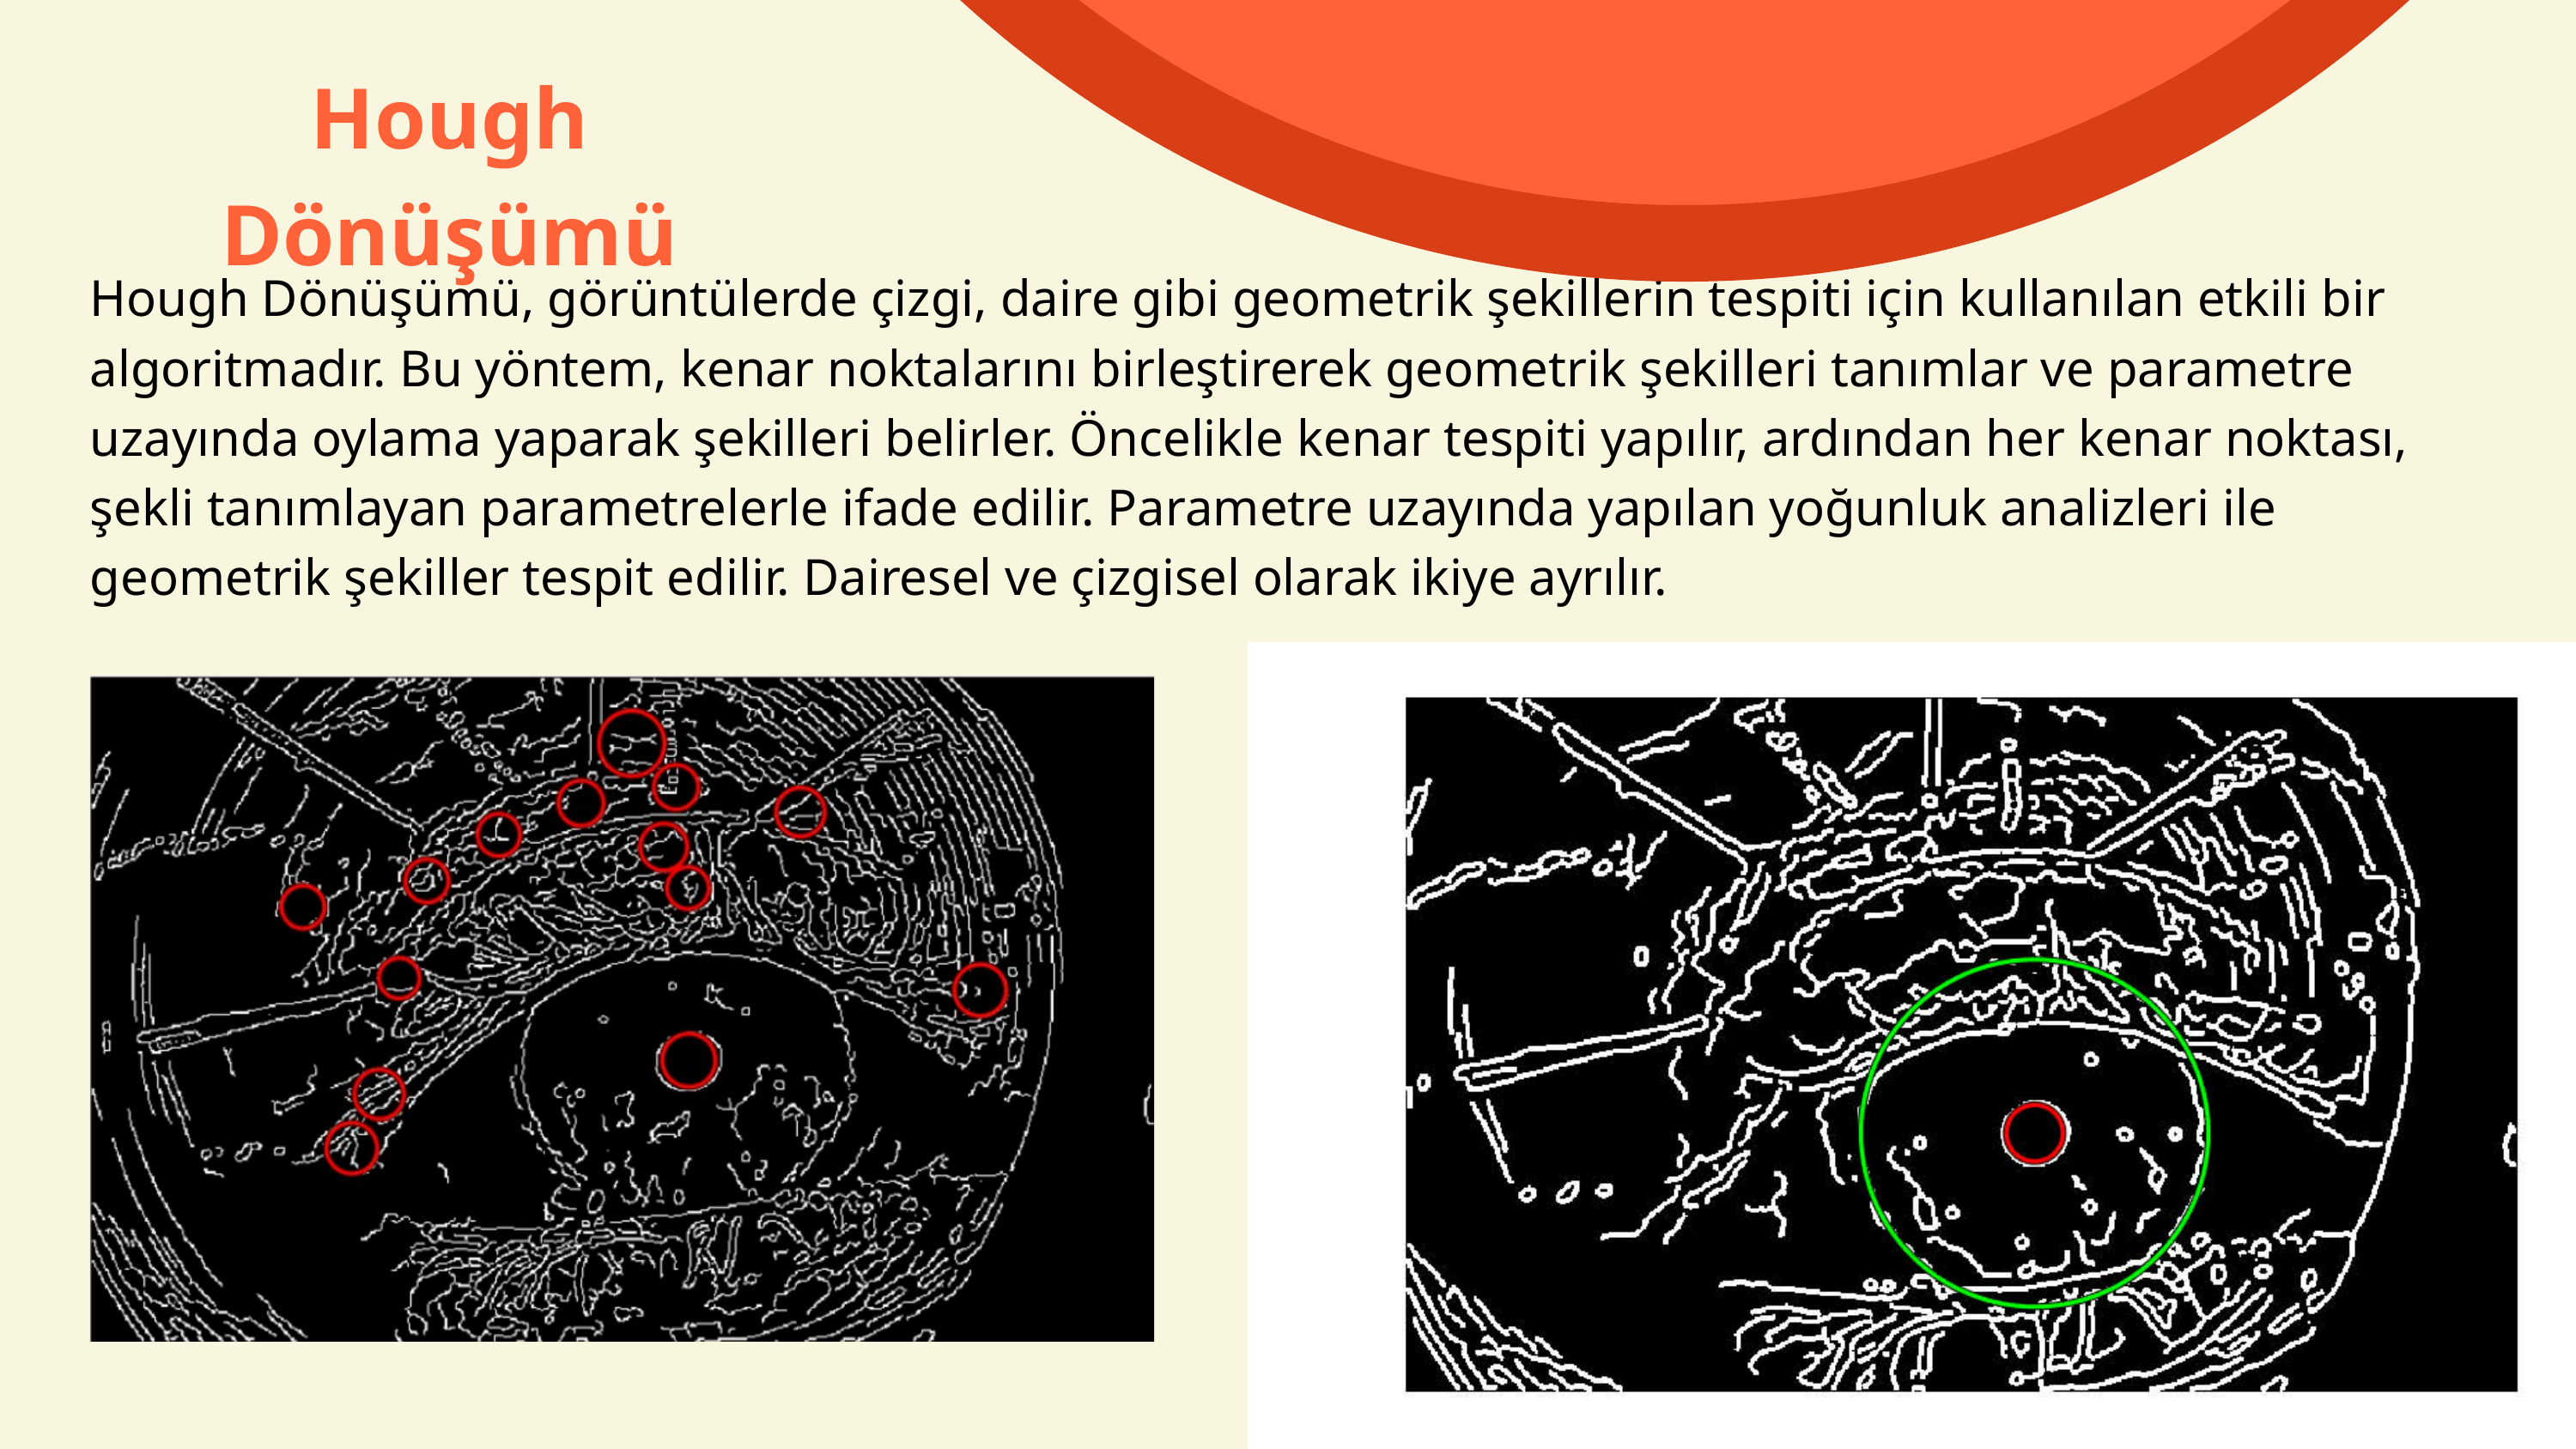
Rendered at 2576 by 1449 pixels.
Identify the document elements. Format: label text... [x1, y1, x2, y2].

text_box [1247, 641, 2576, 1449]
text_box [89, 676, 1155, 1342]
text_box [649, 0, 2576, 244]
text_box Hough Dönüşümü [77, 48, 822, 283]
text_box Hough Dönüşümü, görüntülerde çizgi, daire gibi geometrik şekillerin tespiti için kullanılan etkili bir algoritmadır. Bu yöntem, kenar noktalarını birleştirerek geometrik şekilleri tanımlar ve parametre uzayında oylama yaparak şekilleri belirler. Öncelikle kenar tespiti yapılır, ardından her kenar noktası, şekli tanımlayan parametrelerle ifade edilir. Parametre uzayında yapılan yoğunluk analizleri ile geometrik şekiller tespit edilir. Dairesel ve çizgisel olarak ikiye ayrılır. [89, 257, 2487, 606]
